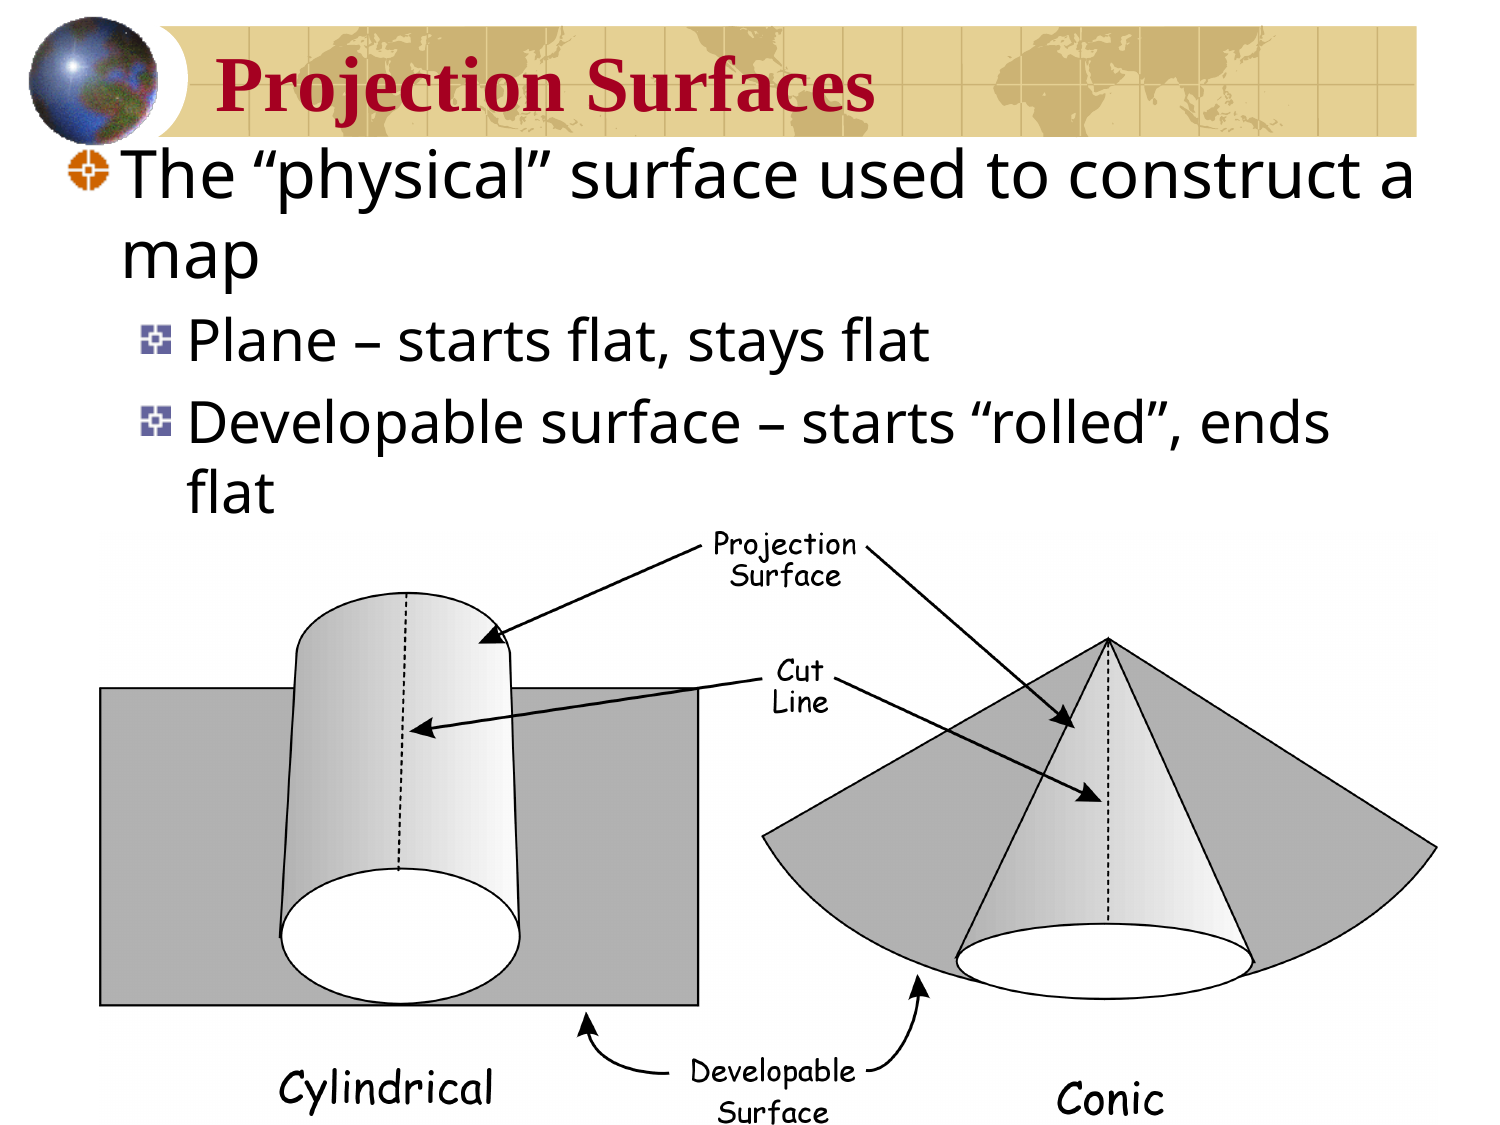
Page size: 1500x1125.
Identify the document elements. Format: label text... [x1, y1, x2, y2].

picture [64, 148, 112, 196]
picture [99, 531, 1438, 1125]
picture [139, 404, 171, 436]
picture [24, 12, 172, 149]
list The “physical” surface used to construct a map Plane – starts flat, stays flat Developable surface – starts “rolled”, ends flat [49, 124, 1451, 901]
title Projection Surfaces [199, 24, 1438, 124]
picture [139, 323, 171, 354]
